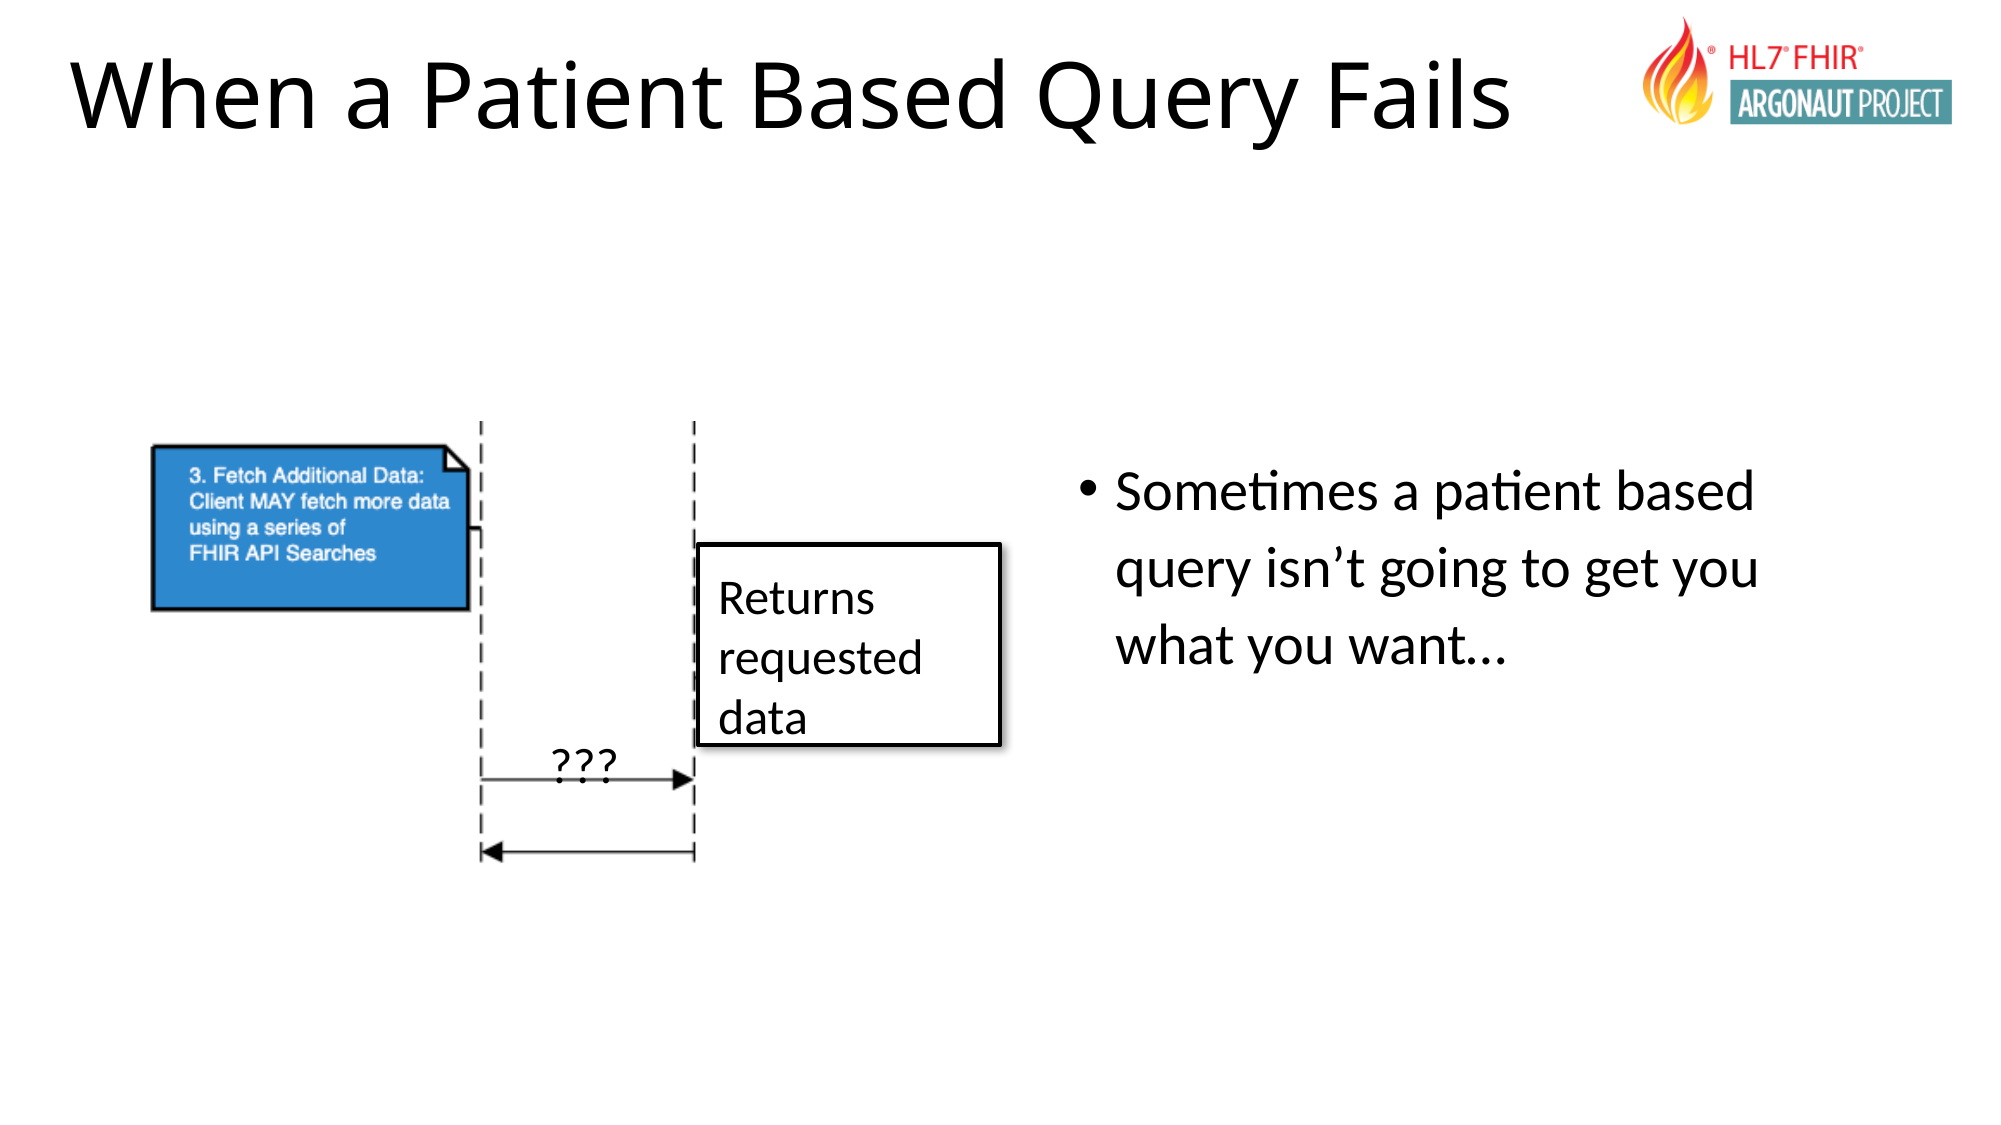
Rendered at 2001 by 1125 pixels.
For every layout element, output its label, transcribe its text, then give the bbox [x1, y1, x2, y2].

picture [1643, 16, 1953, 146]
list Sometimes a patient based query isn’t going to get you what you want… [1058, 313, 1908, 1028]
picture [44, 421, 1044, 870]
title When a Patient Based Query Fails [0, 0, 1586, 144]
